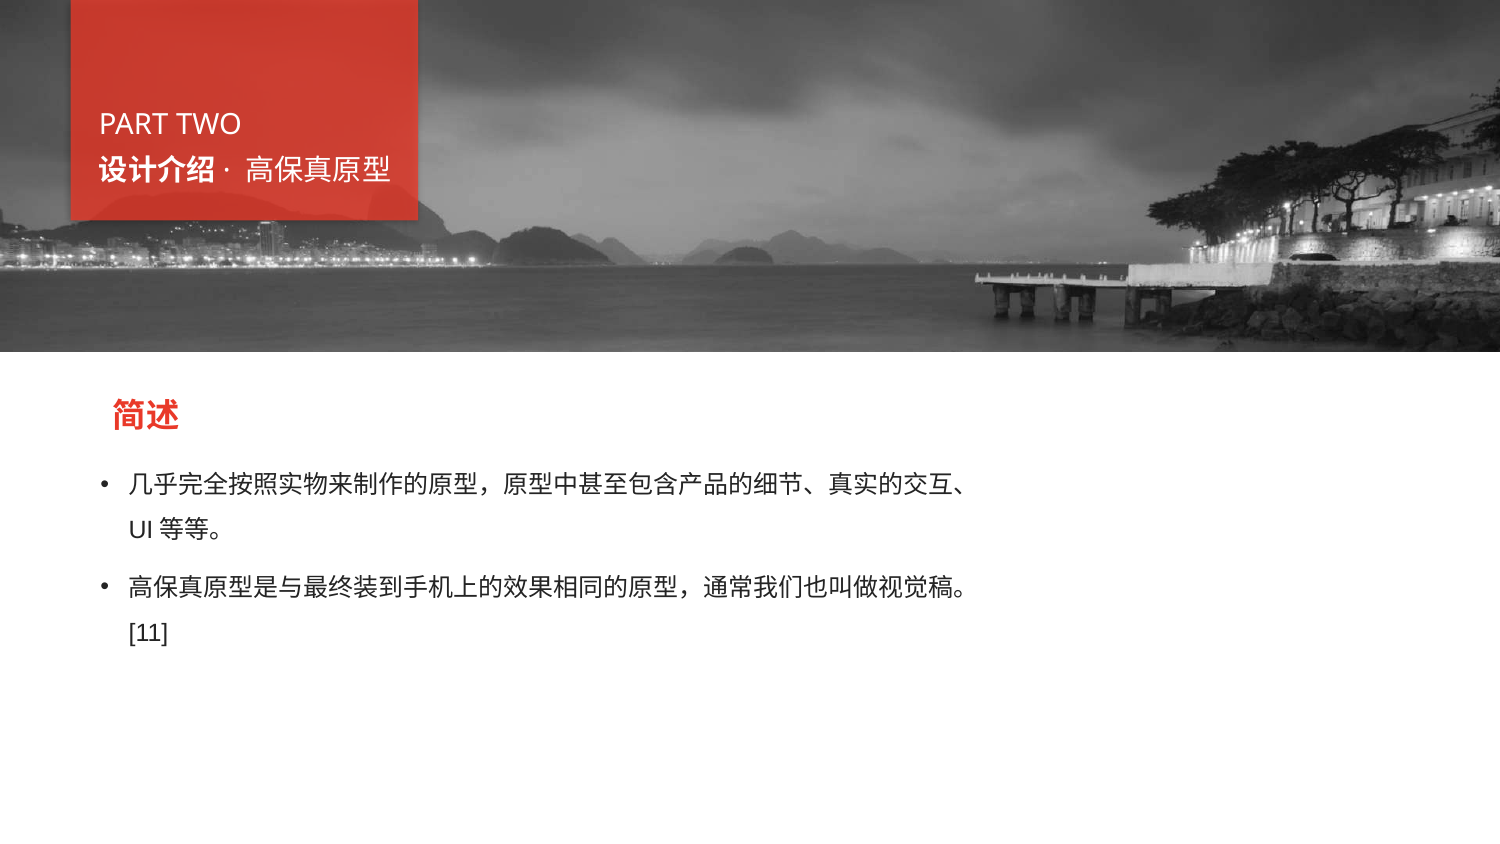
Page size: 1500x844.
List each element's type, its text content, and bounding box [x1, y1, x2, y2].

text_box 简述 [98, 386, 402, 441]
text_box 几乎完全按照实物来制作的原型，原型中甚至包含产品的细节、真实的交互、UI等等。 高保真原型是与最终装到手机上的效果相同的原型，通常我们也叫做视觉稿。[11] [84, 446, 997, 654]
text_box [70, 0, 435, 221]
picture [0, 0, 1500, 352]
